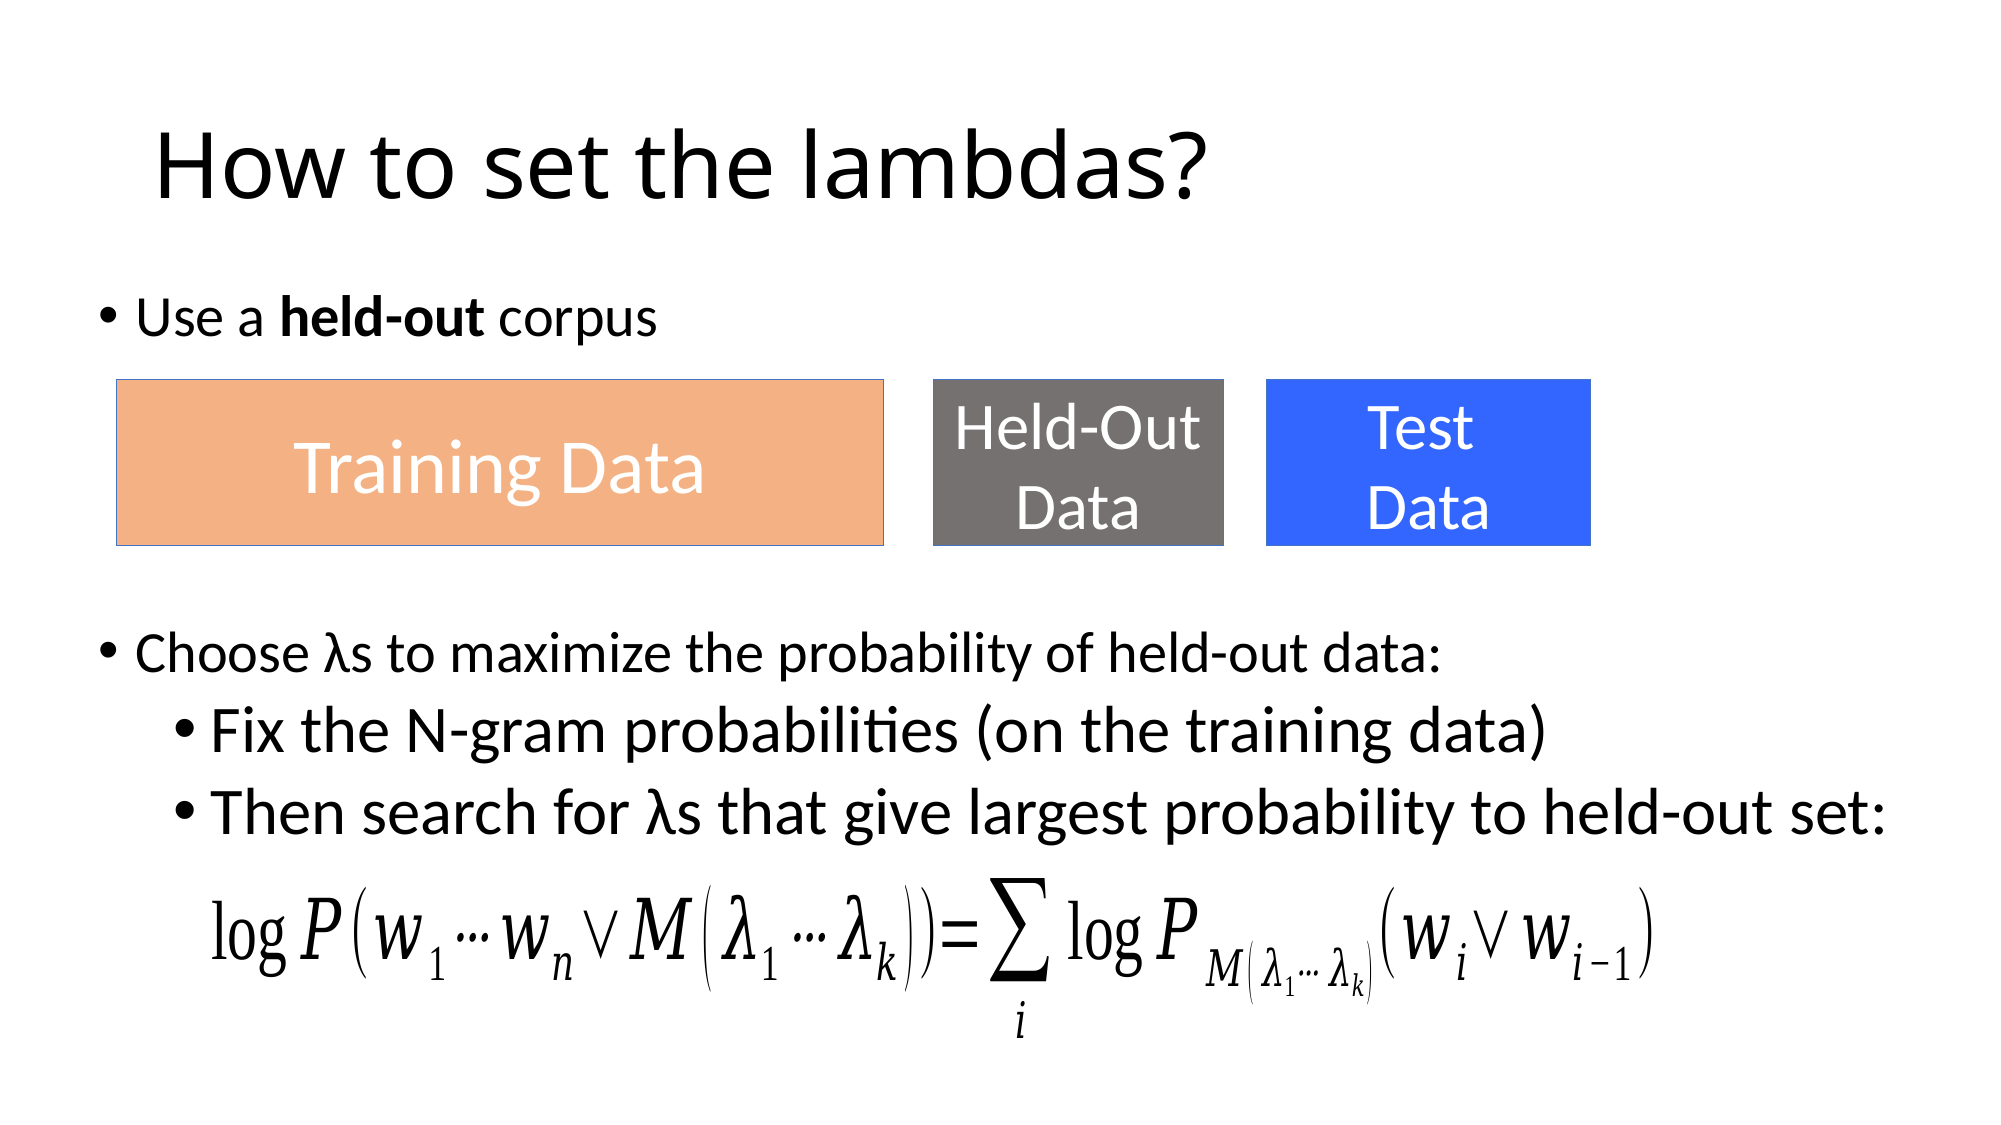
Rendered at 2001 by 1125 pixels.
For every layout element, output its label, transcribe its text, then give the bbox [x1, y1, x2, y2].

list Use a held-out corpus Choose λs to maximize the probability of held-out data: Fix the N-gram probabilities (on the training data) Then search for λs that give largest probability to held-out set: [83, 279, 2000, 1096]
text_box Test Data [1266, 379, 1591, 546]
title How to set the lambdas? [137, 59, 1863, 278]
text_box Training Data [116, 379, 884, 546]
text_box Held-Out Data [933, 379, 1224, 546]
